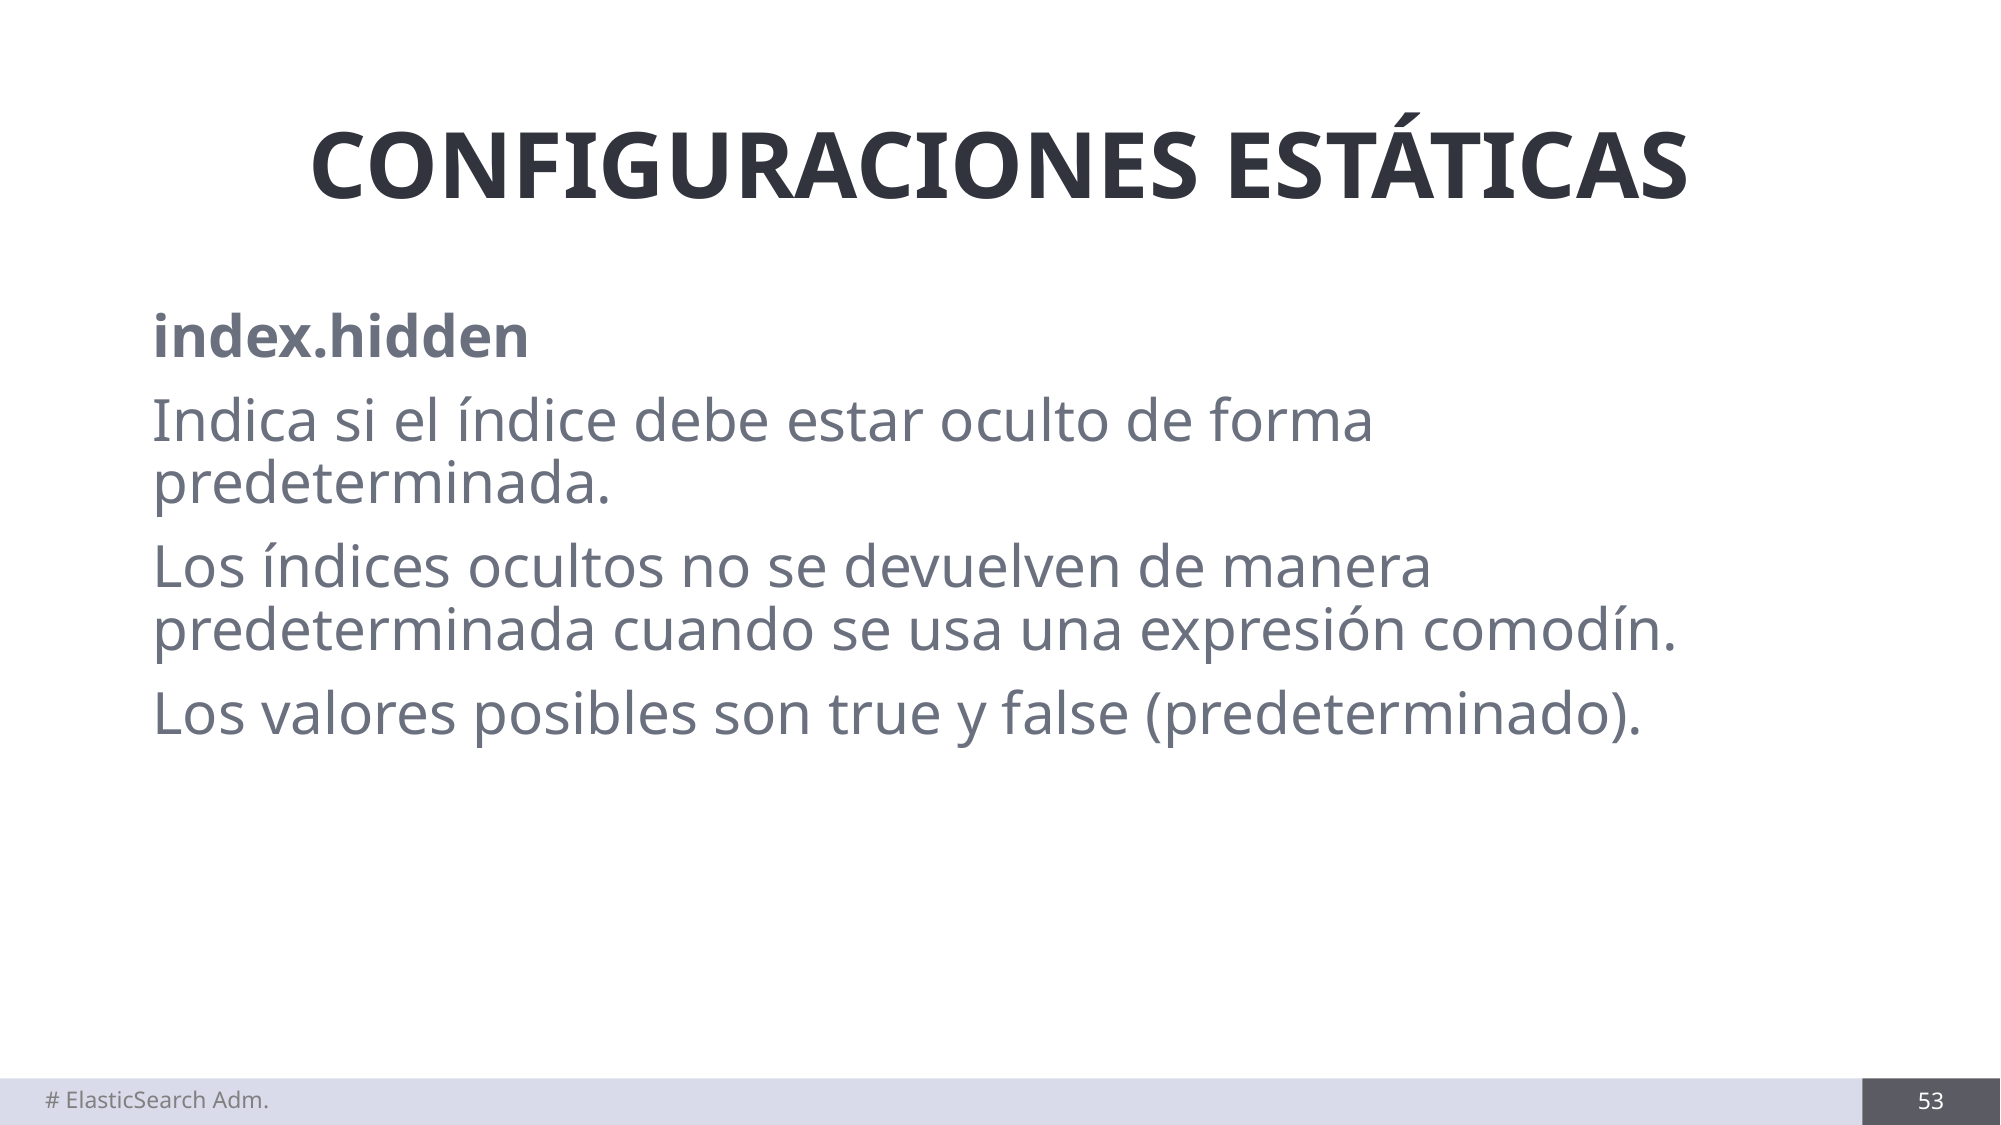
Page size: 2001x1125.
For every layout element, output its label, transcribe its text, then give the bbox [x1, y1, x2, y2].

list index.hidden Indica si el índice debe estar oculto de forma predeterminada. Los índices ocultos no se devuelven de manera predeterminada cuando se usa una expresión comodín. Los valores posibles son true y false (predeterminado). [137, 299, 1863, 1014]
title CONFIGURACIONES ESTÁTICAS [137, 59, 1863, 278]
slide_number 53 [1862, 1078, 2000, 1125]
footer # ElasticSearch Adm. [0, 1078, 1862, 1125]
